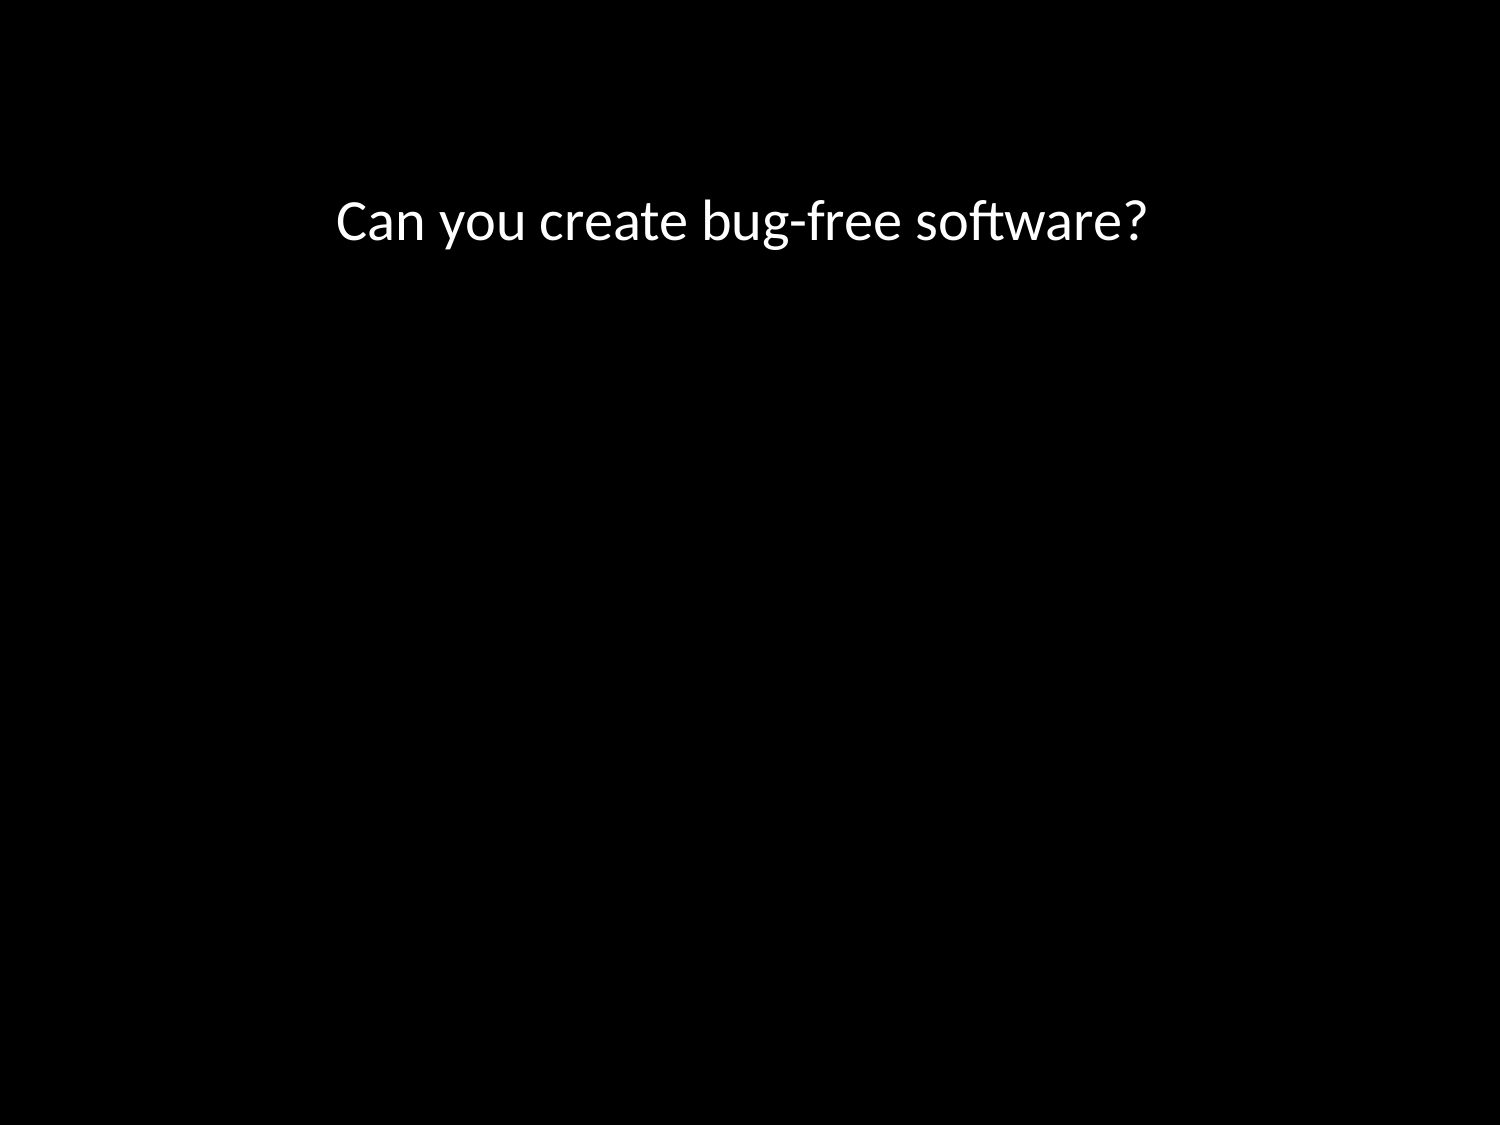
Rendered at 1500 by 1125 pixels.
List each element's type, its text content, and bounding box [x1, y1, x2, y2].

list Can you create bug-free software? [75, 174, 1425, 1075]
